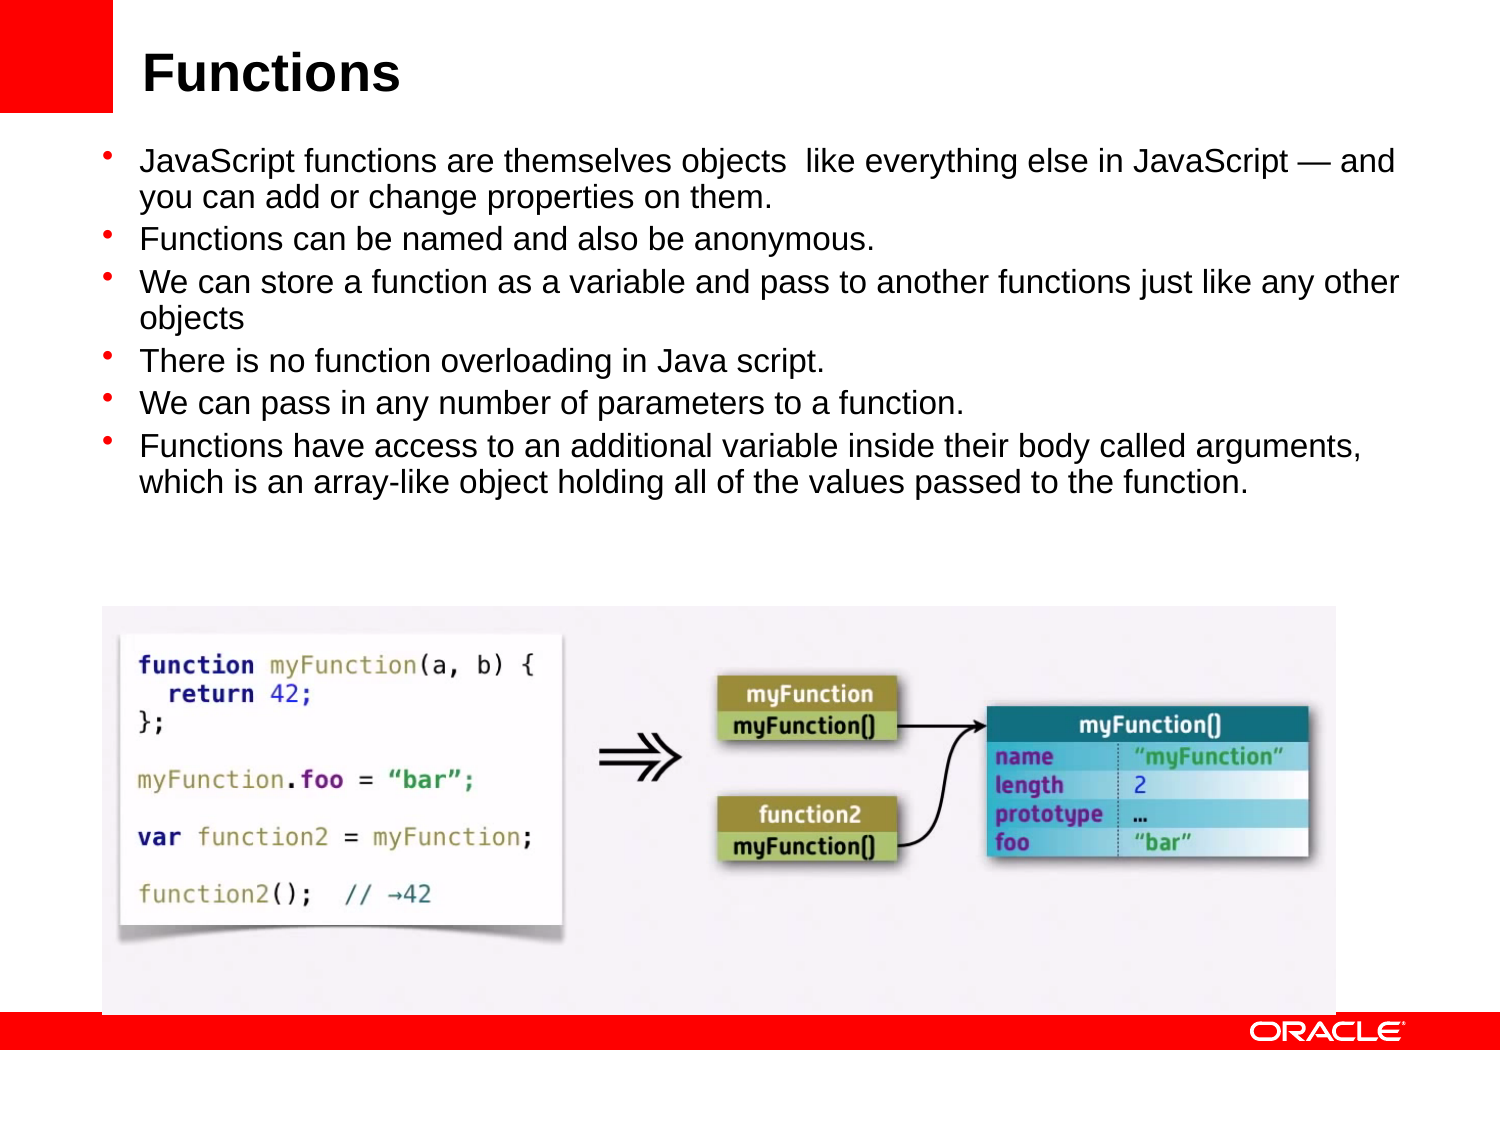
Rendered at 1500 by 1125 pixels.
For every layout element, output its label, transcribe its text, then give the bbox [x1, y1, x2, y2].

picture [0, 0, 113, 113]
title Functions [141, 36, 1267, 143]
picture [0, 606, 1500, 1050]
list JavaScript functions are themselves objects like everything else in JavaScript — and you can add or change properties on them. Functions can be named and also be anonymous. We can store a function as a variable and pass to another functions just like any other objects There is no function overloading in Java script. We can pass in any number of parameters to a function. Functions have access to an additional variable inside their body called arguments, which is an array-like object holding all of the values passed to the function. [101, 143, 1435, 1015]
